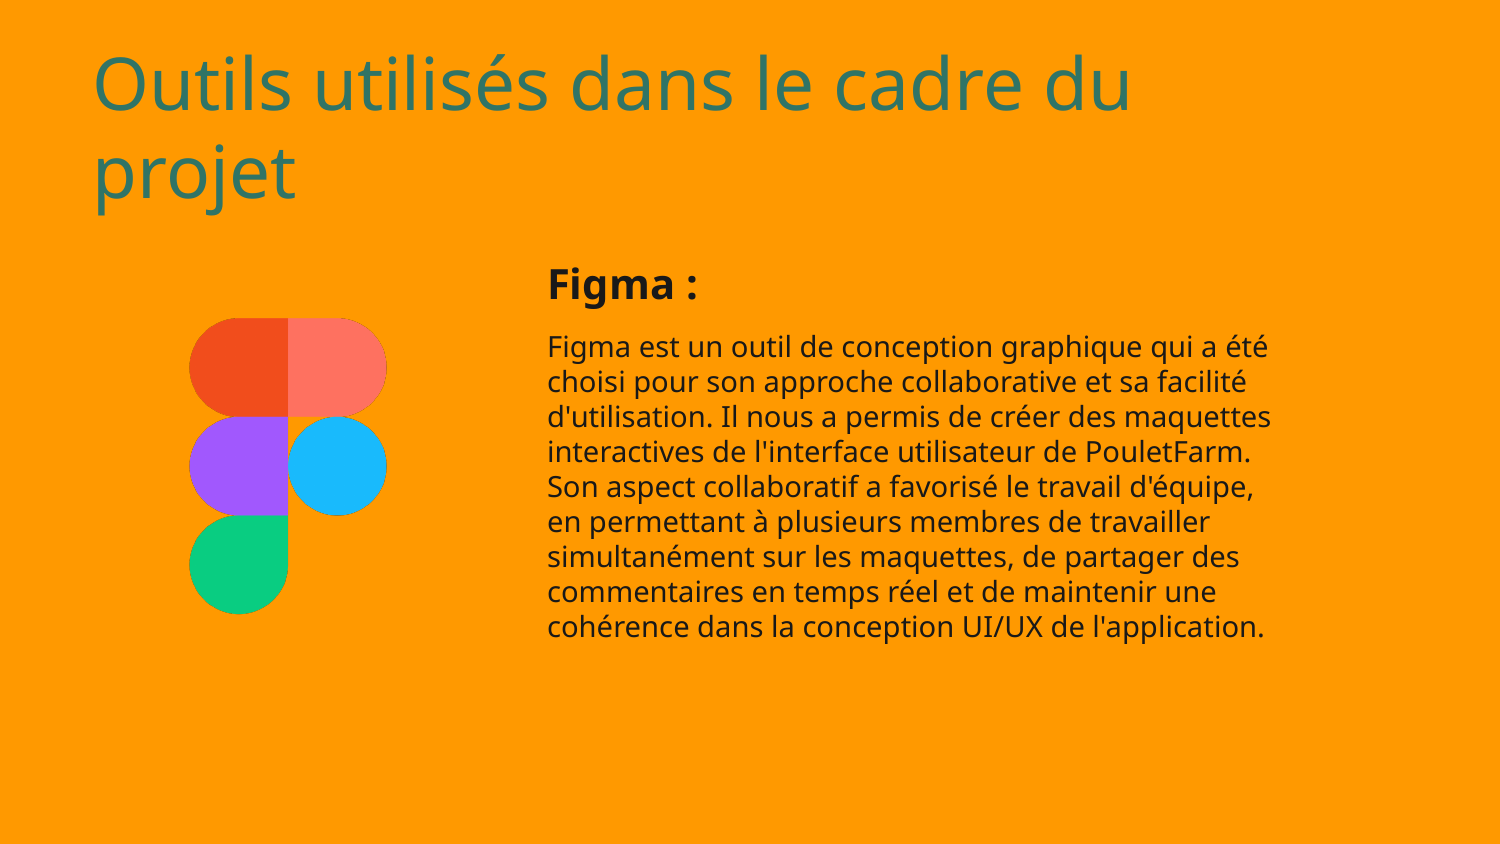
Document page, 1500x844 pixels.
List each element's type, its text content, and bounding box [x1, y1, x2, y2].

picture [125, 297, 464, 635]
title Outils utilisés dans le cadre du projet [77, 22, 1344, 117]
text_box Figma : [532, 242, 1168, 323]
text_box Figma est un outil de conception graphique qui a été choisi pour son approche collaborative et sa facilité d'utilisation. Il nous a permis de créer des maquettes interactives de l'interface utilisateur de PouletFarm. Son aspect collaboratif a favorisé le travail d'équipe, en permettant à plusieurs membres de travailler simultanément sur les maquettes, de partager des commentaires en temps réel et de maintenir une cohérence dans la conception UI/UX de l'application. [532, 313, 1302, 659]
